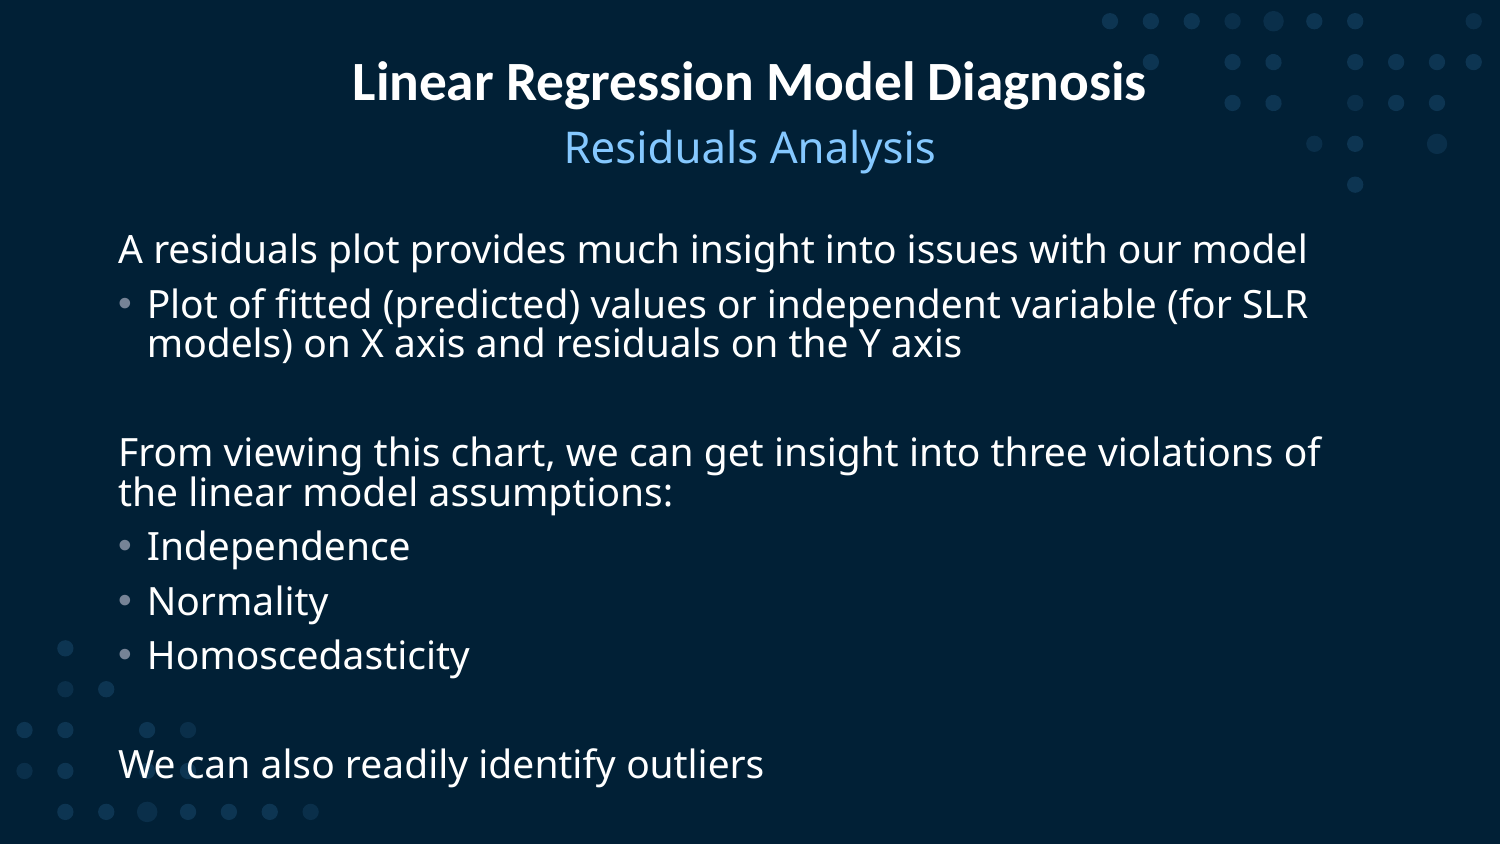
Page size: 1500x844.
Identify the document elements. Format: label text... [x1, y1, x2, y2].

list A residuals plot provides much insight into issues with our model Plot of fitted (predicted) values or independent variable (for SLR models) on X axis and residuals on the Y axis From viewing this chart, we can get insight into three violations of the linear model assumptions: Independence Normality Homoscedasticity We can also readily identify outliers [103, 224, 1397, 799]
title Linear Regression Model Diagnosis [103, 44, 1397, 120]
list Residuals Analysis [103, 120, 1397, 196]
